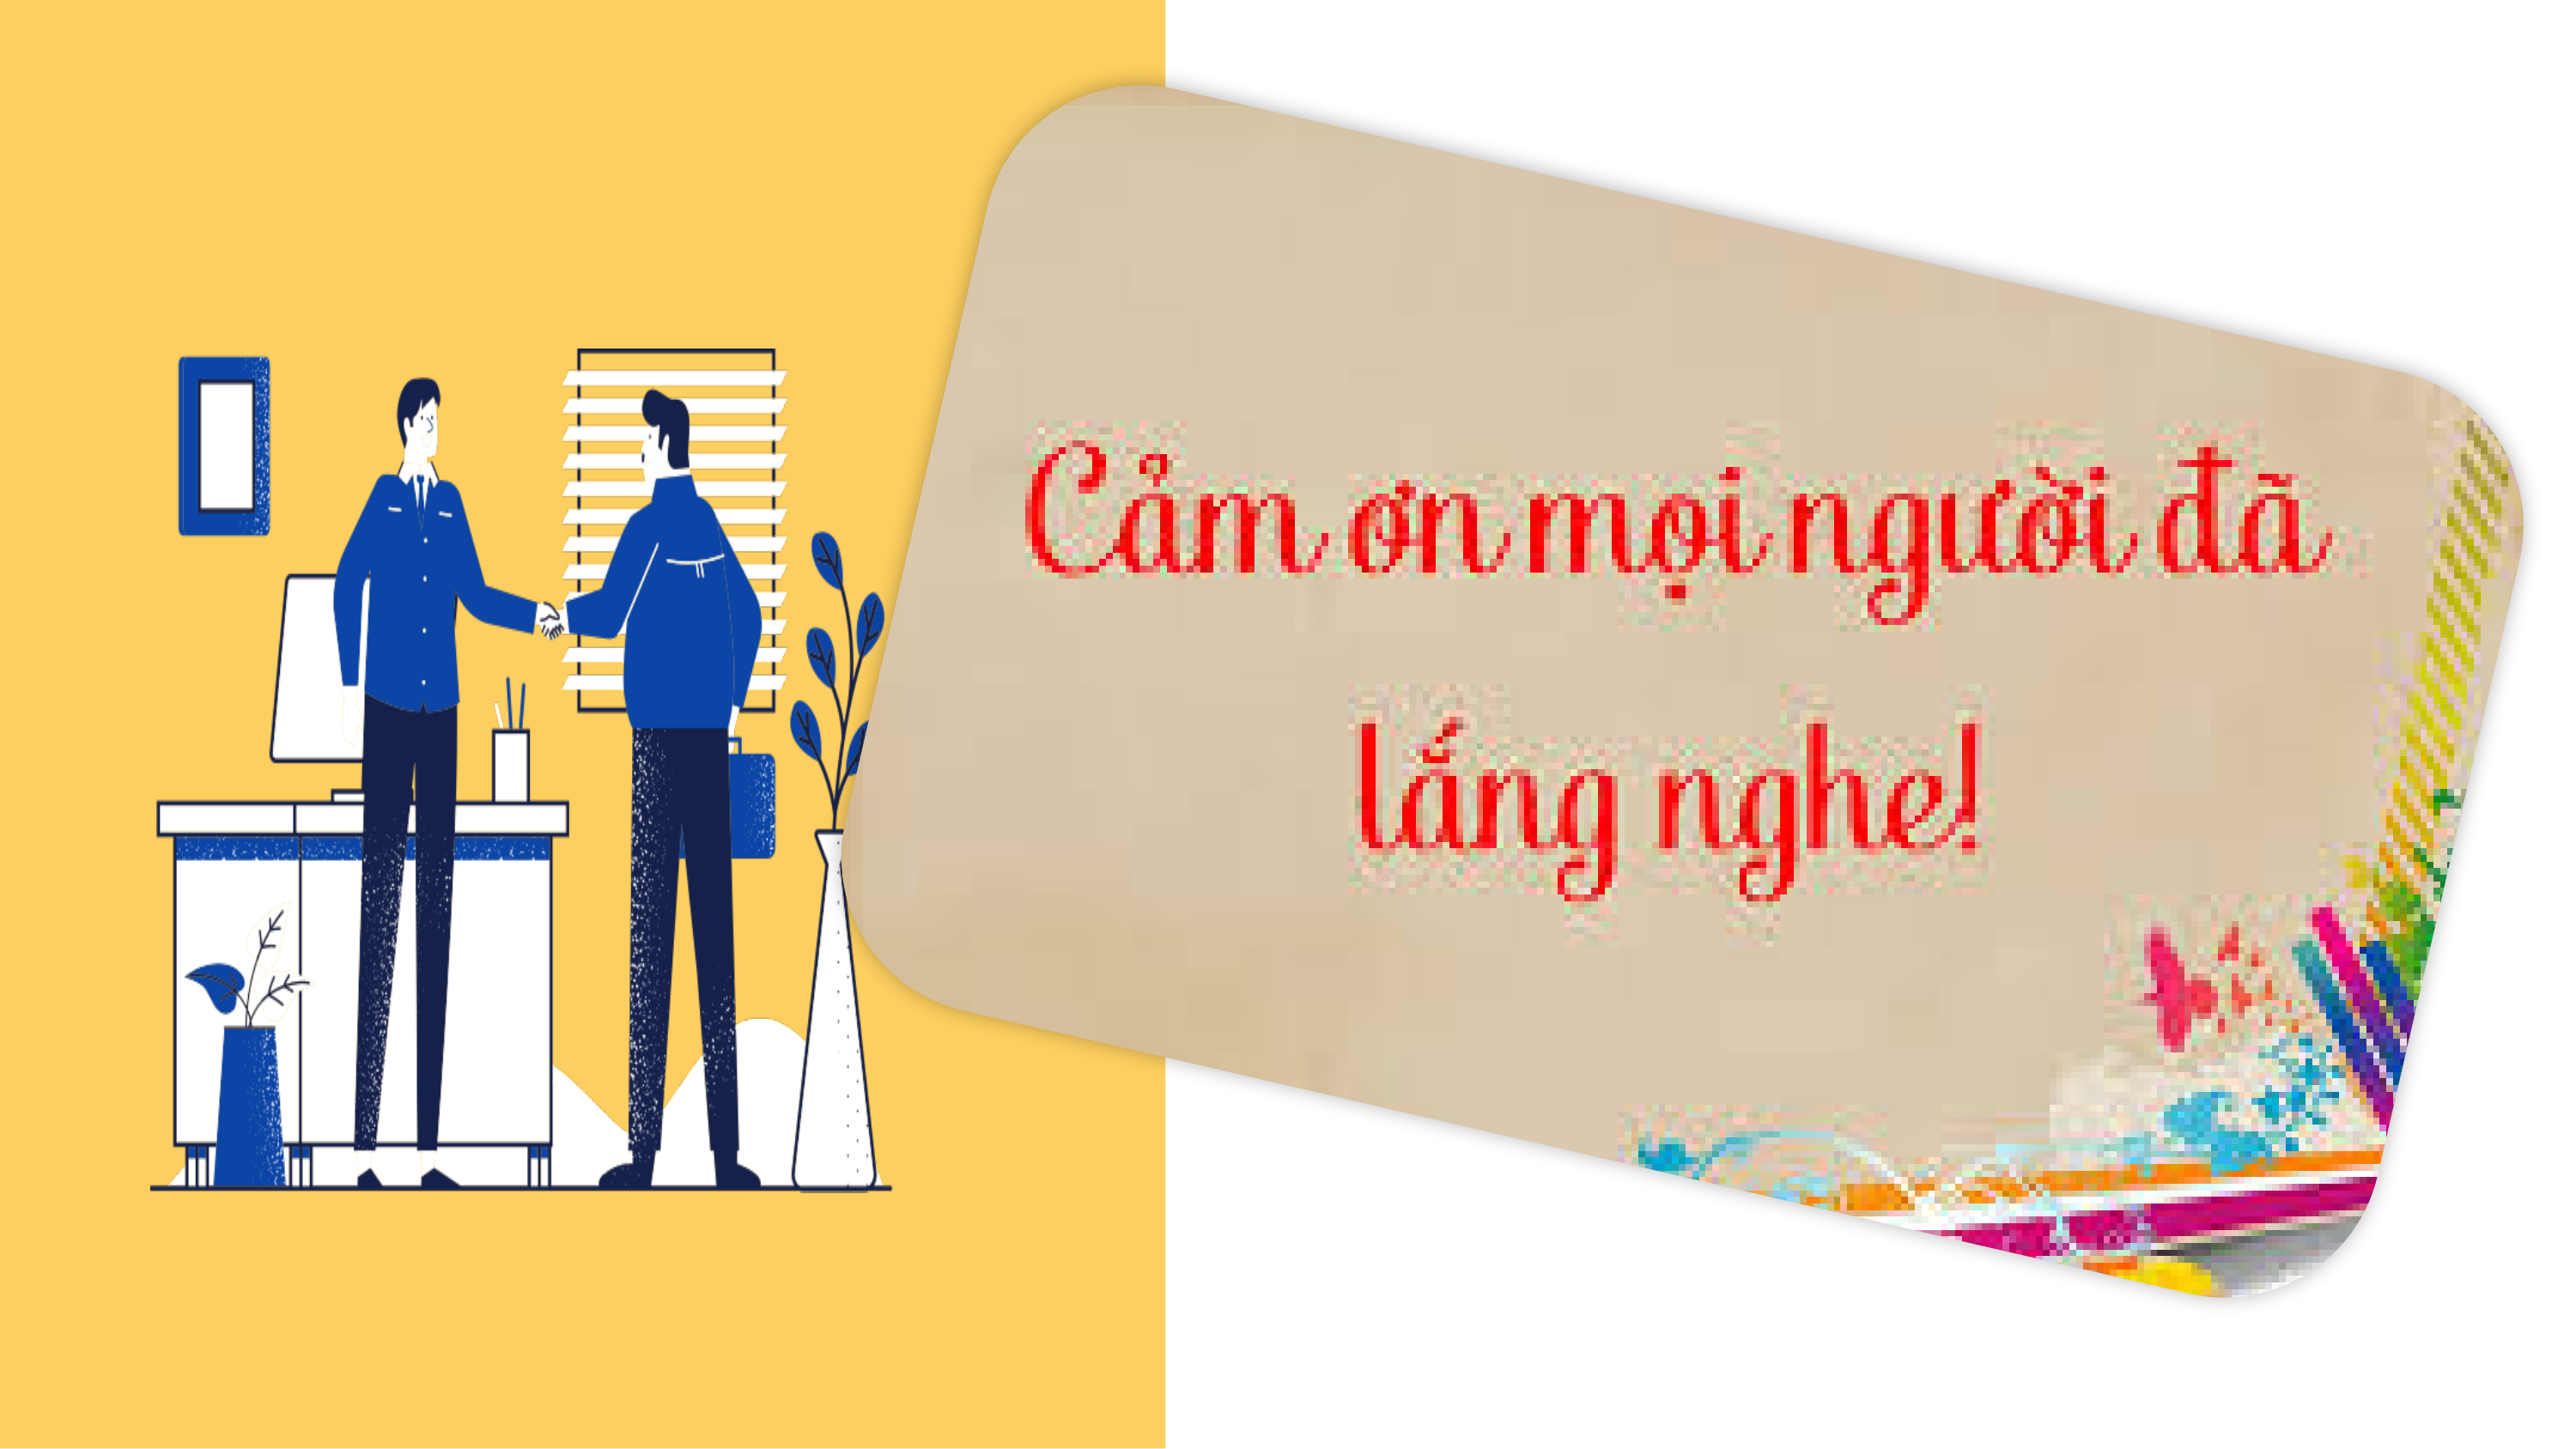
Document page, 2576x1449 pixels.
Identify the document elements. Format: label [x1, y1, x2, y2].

text_box [149, 349, 896, 1193]
text_box [0, 0, 1166, 1449]
picture [841, 85, 2524, 1298]
